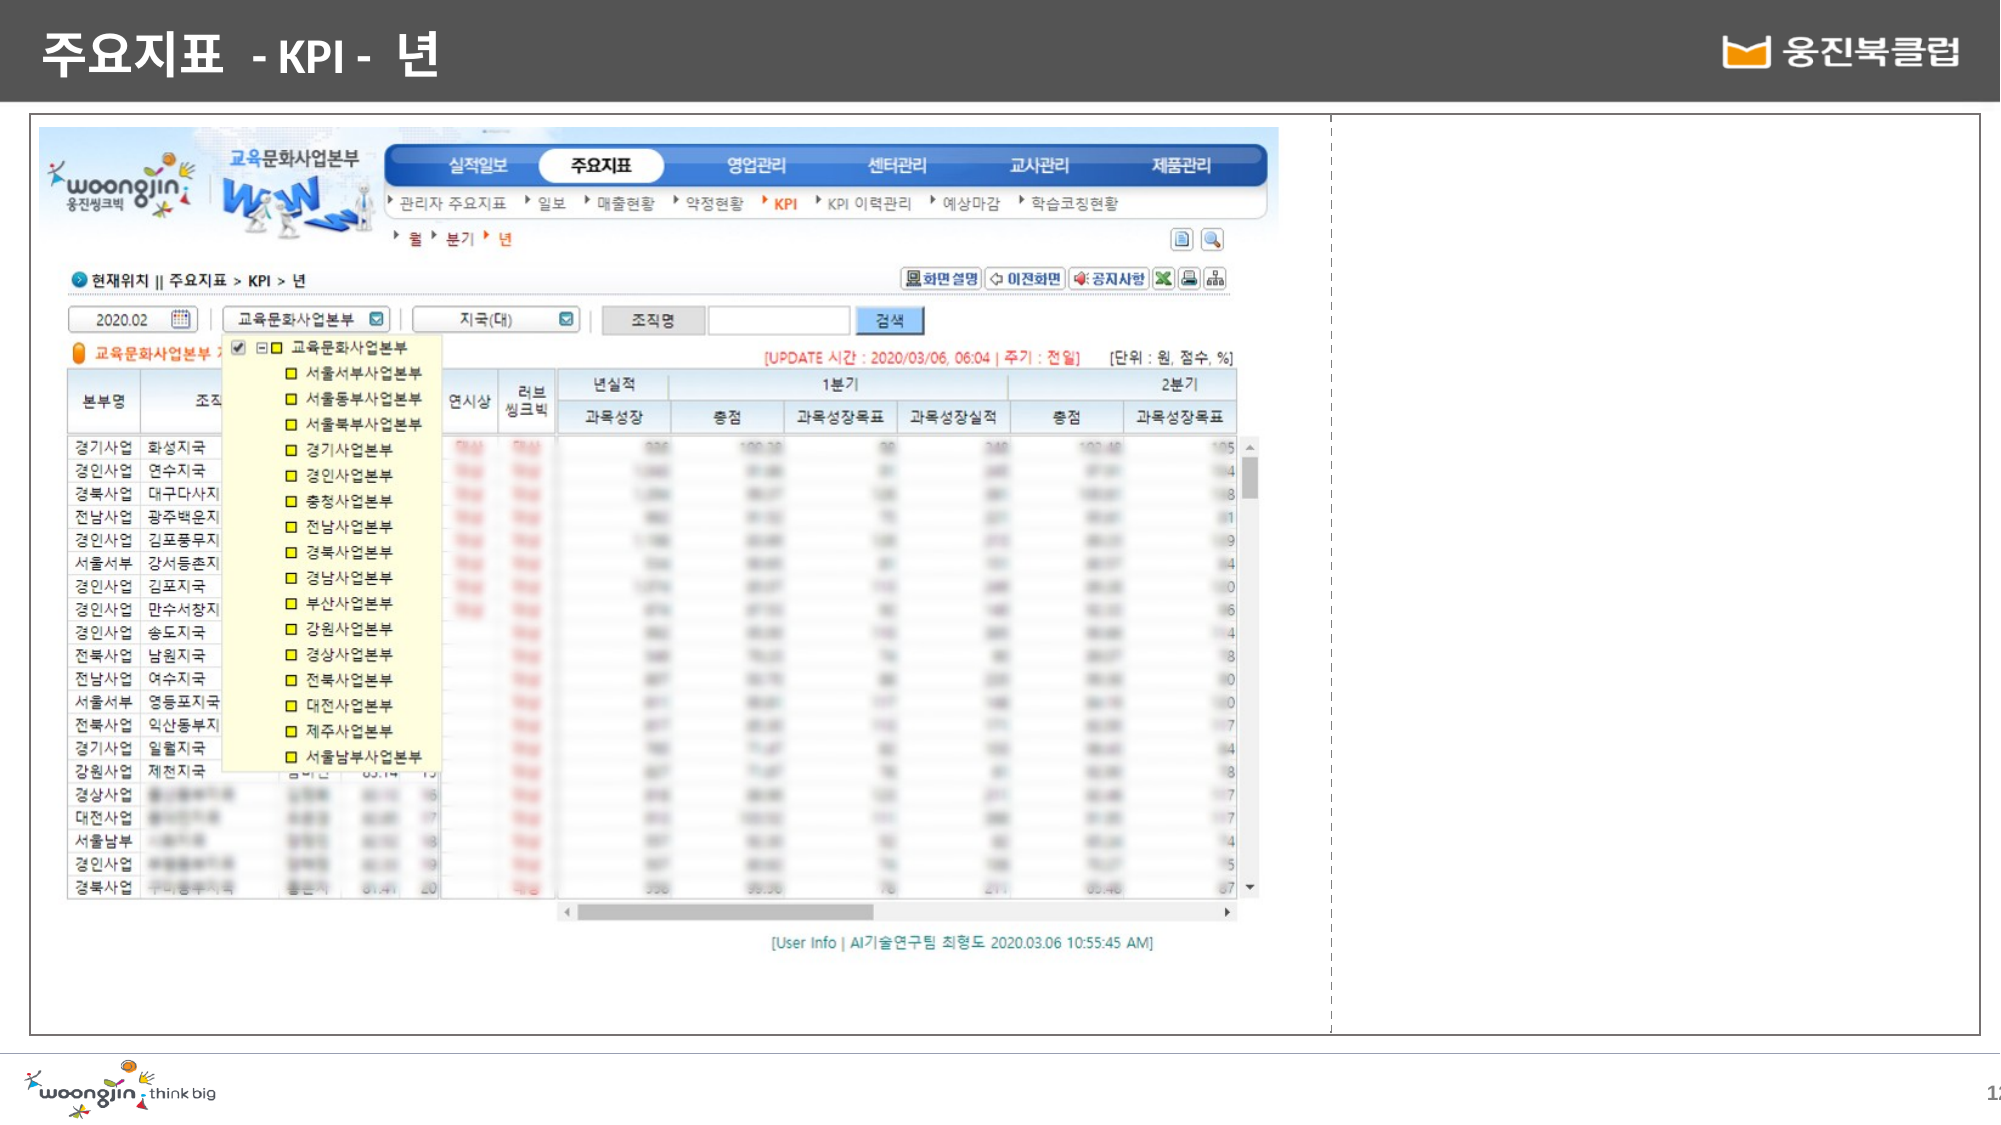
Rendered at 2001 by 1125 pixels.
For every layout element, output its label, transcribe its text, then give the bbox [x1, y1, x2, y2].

picture [0, 1054, 2000, 1125]
picture [0, 0, 2000, 1053]
title 주요지표 - KPI - 년 [29, 10, 1717, 97]
text_box [29, 113, 1981, 1036]
